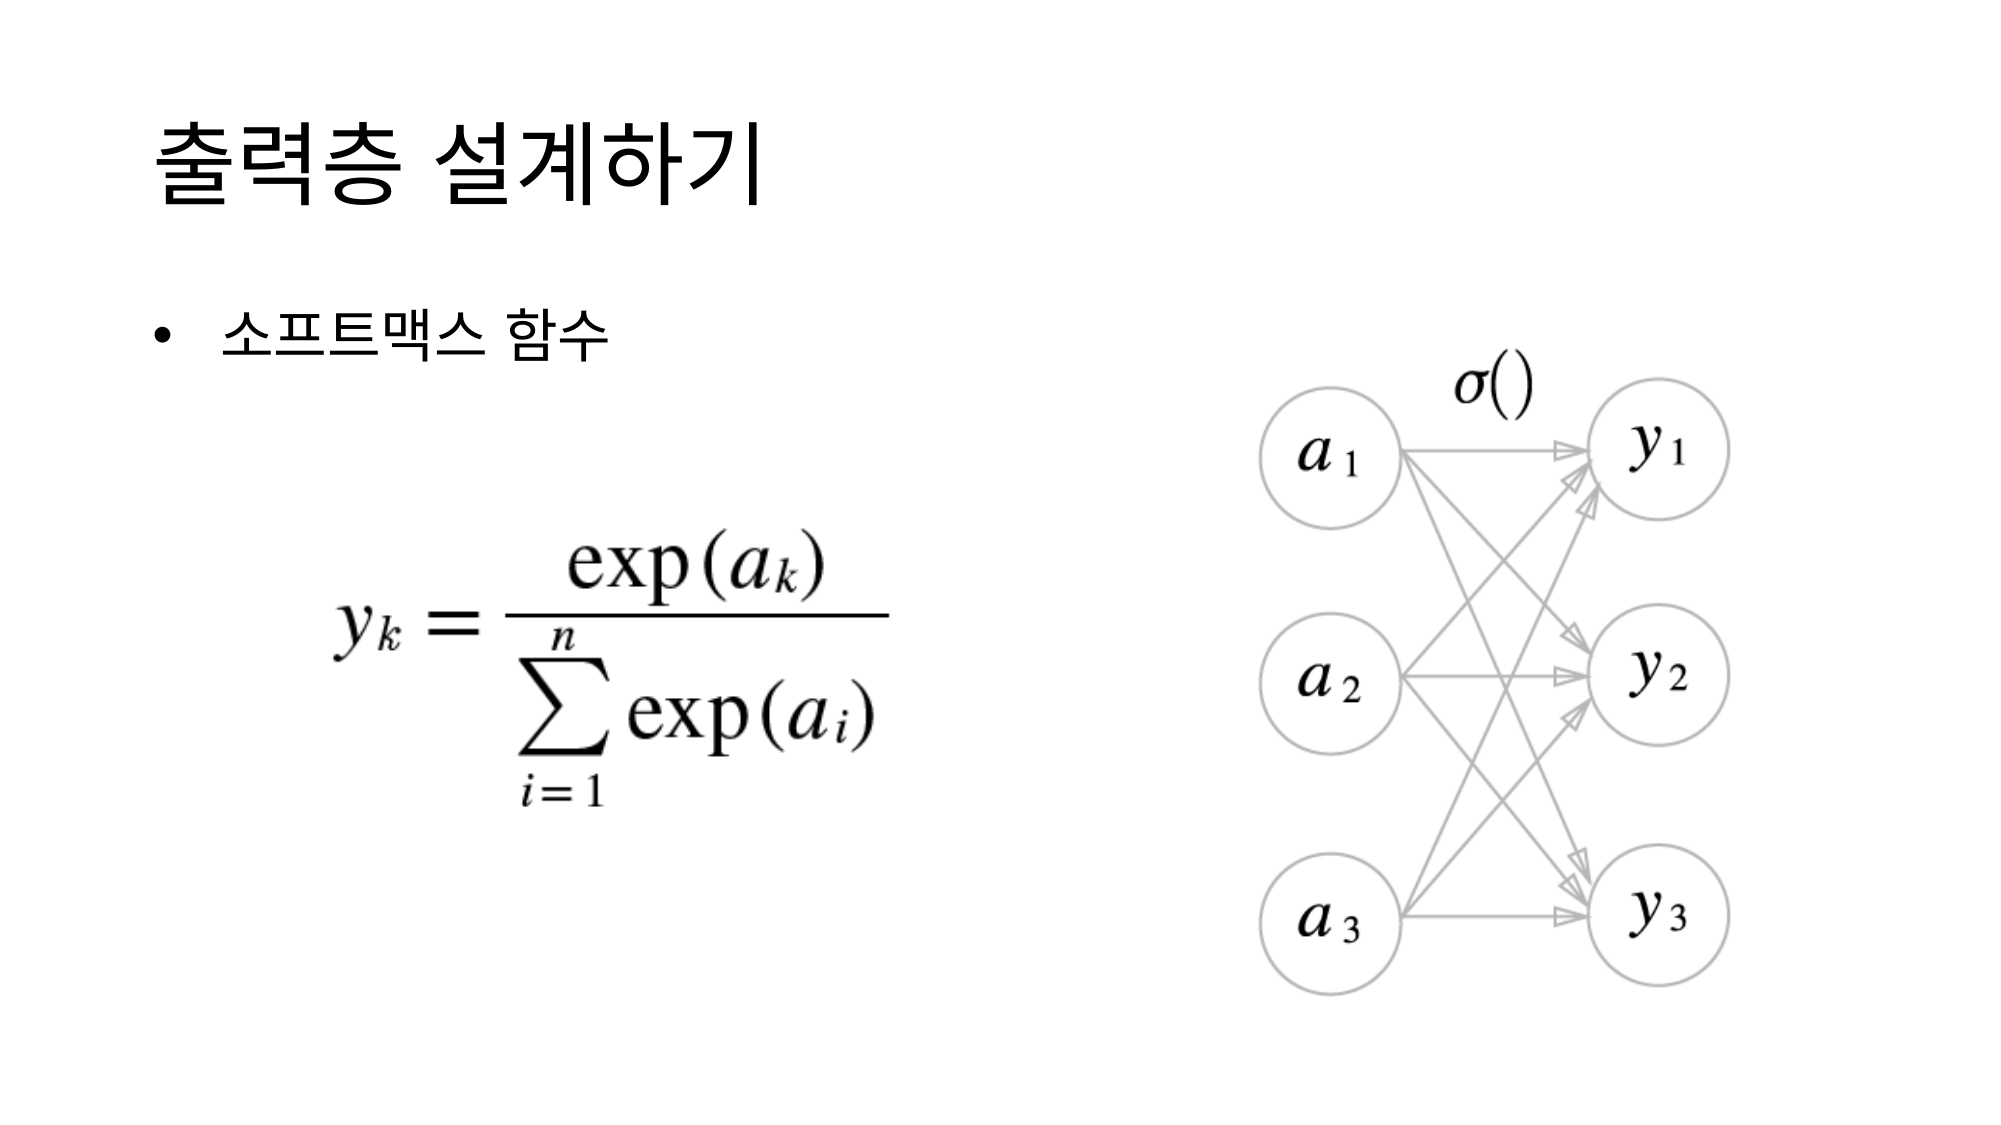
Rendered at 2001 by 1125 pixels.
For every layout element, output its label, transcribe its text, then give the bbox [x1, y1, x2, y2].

picture [309, 506, 930, 835]
list 소프트맥스 함수 [137, 299, 1863, 1014]
title 출력층 설계하기 [137, 59, 1863, 278]
picture [1241, 329, 1749, 1011]
